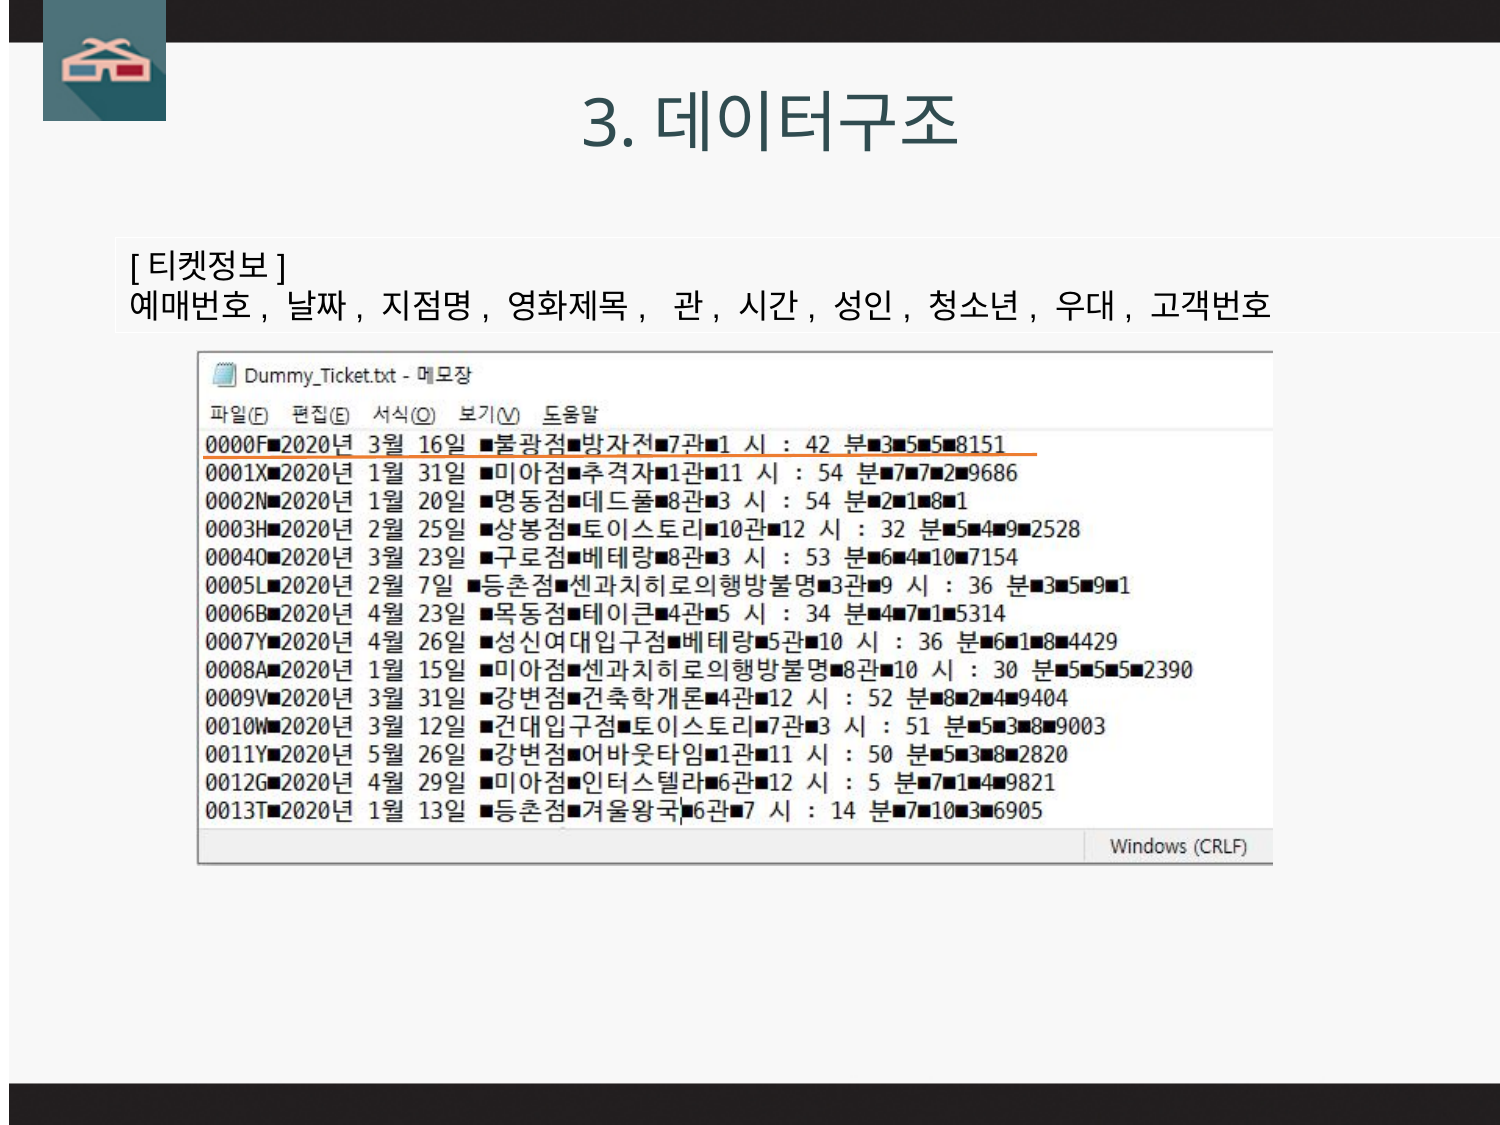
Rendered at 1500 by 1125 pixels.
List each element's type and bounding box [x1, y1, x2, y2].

text_box [203, 454, 1038, 458]
picture [9, 0, 1500, 1125]
